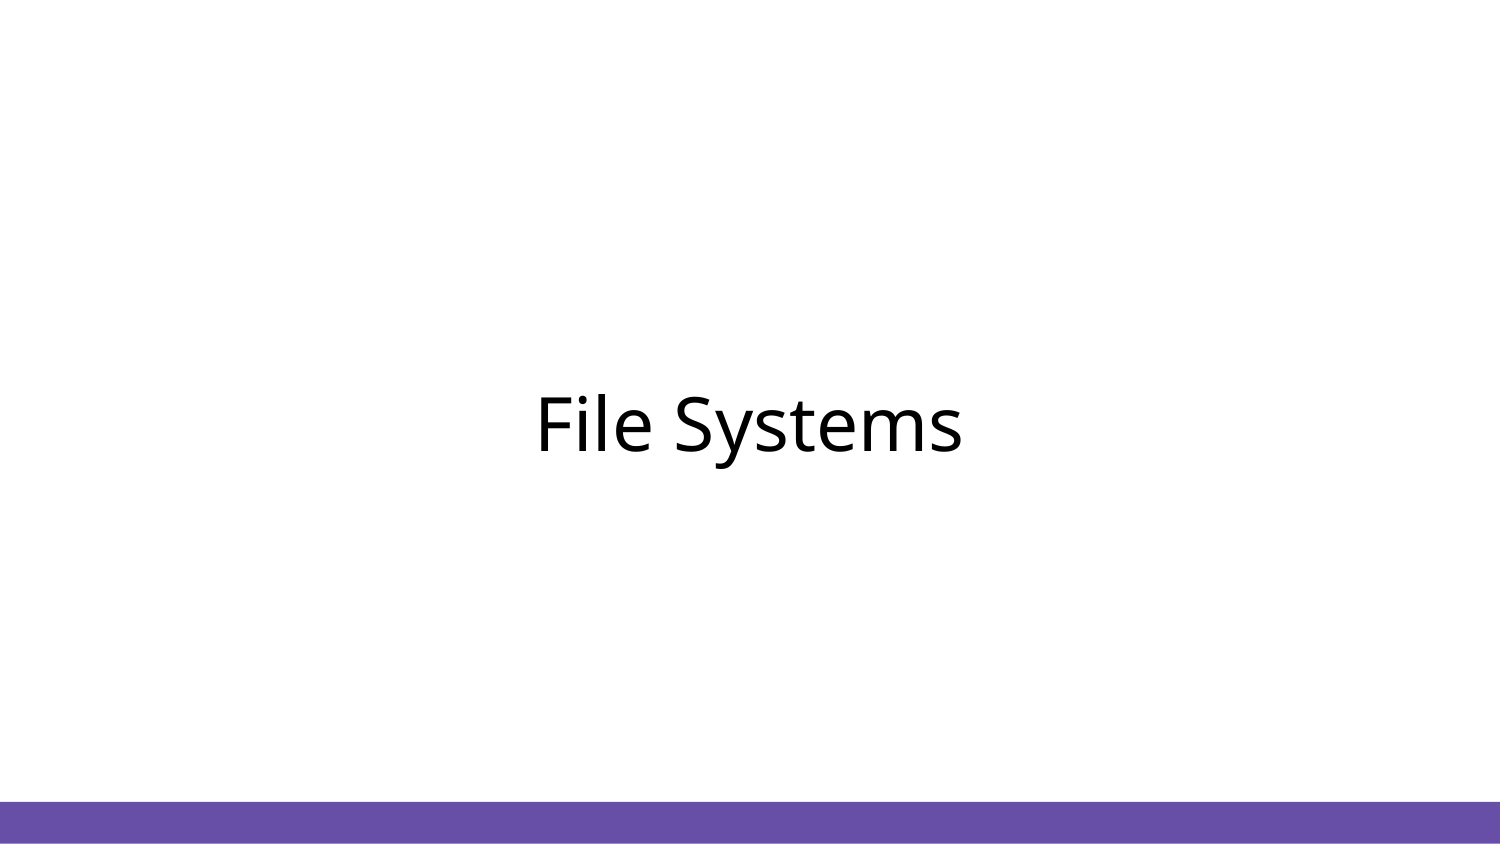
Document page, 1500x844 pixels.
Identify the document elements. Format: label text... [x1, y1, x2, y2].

title File Systems [51, 352, 1449, 491]
